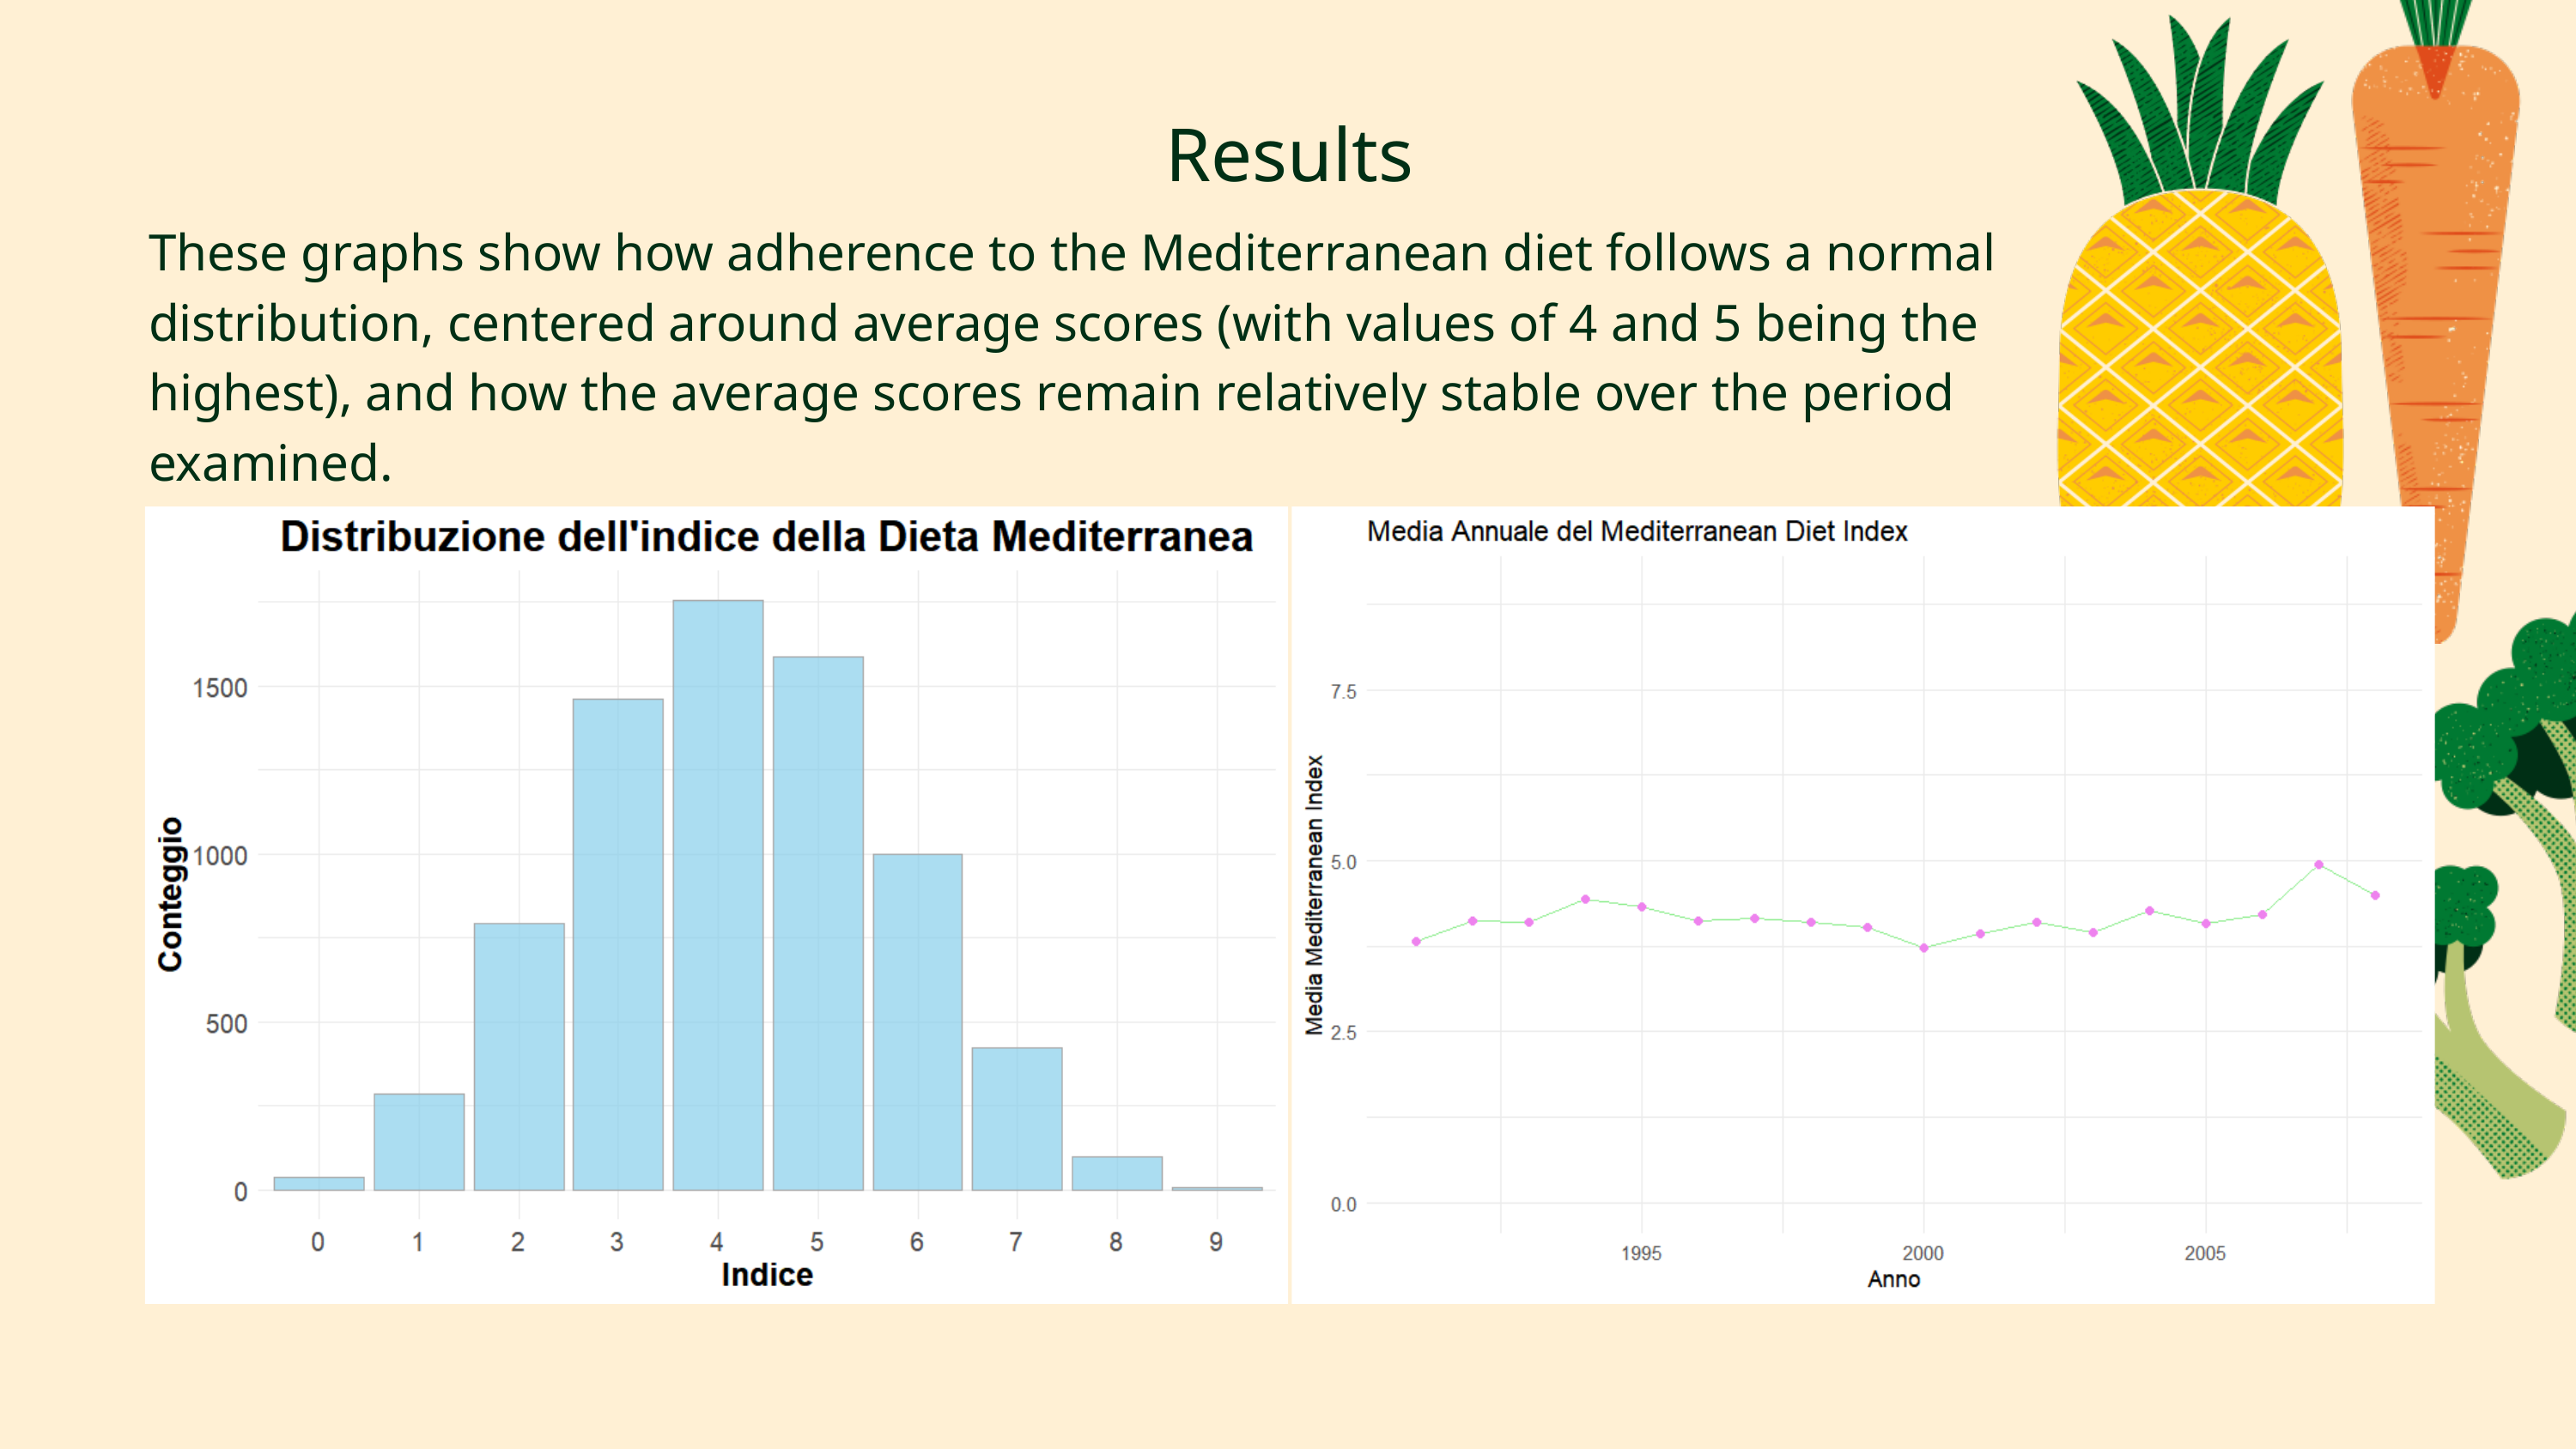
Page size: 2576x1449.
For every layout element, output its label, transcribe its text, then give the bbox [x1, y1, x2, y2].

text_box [2050, 0, 2576, 1180]
text_box [144, 506, 1289, 1304]
text_box Results [148, 108, 2046, 197]
text_box [1291, 506, 2435, 1304]
text_box These graphs show how adherence to the Mediterranean diet follows a normal distribution, centered around average scores (with values of 4 and 5 being the highest), and how the average scores remain relatively stable over the period examined. [149, 210, 2046, 491]
